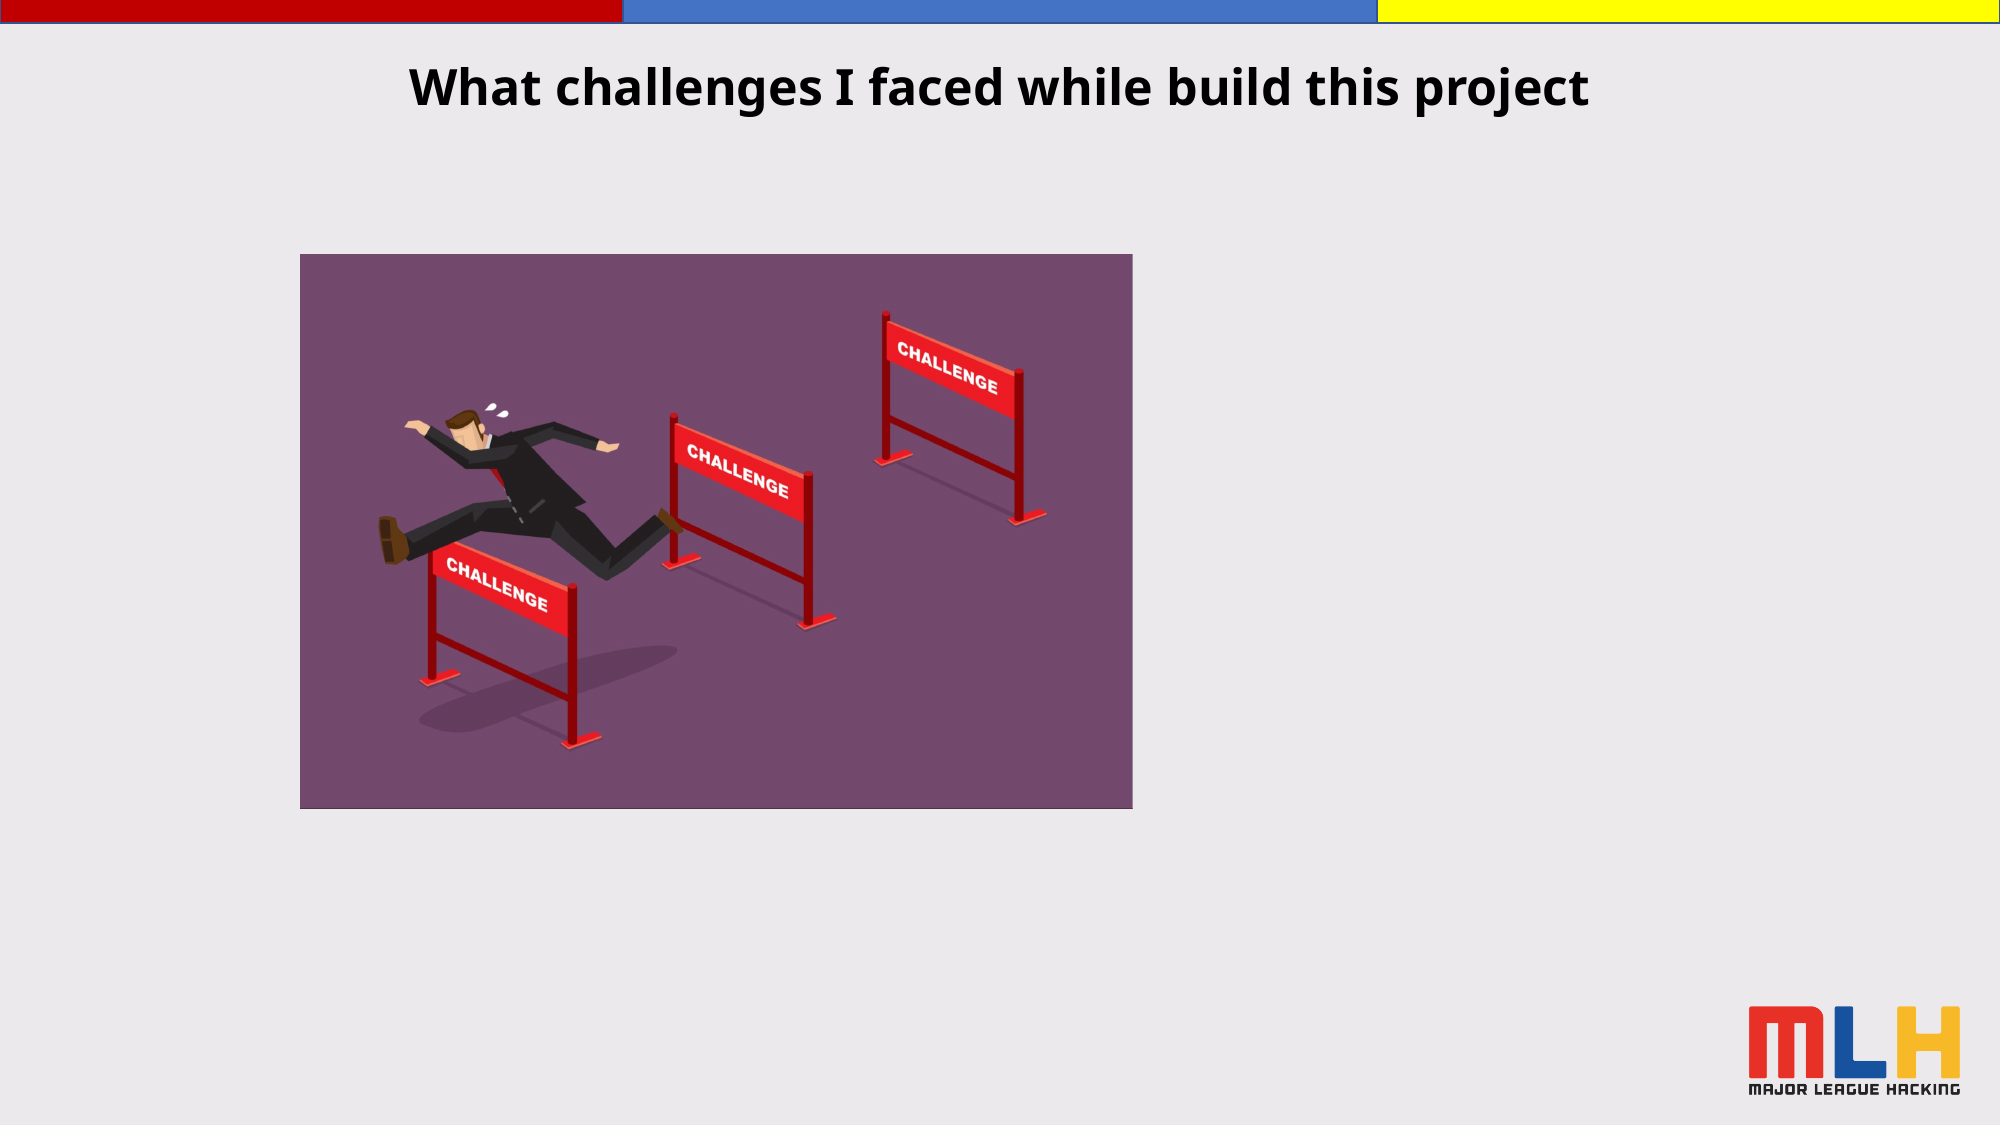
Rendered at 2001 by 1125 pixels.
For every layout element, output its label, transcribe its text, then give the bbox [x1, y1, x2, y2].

picture [1749, 1006, 1960, 1095]
text_box [624, 0, 1376, 24]
text_box [1376, 0, 2000, 24]
text_box [0, 0, 624, 24]
subtitle What challenges I faced while build this project [249, 54, 1750, 144]
picture [300, 254, 1133, 809]
